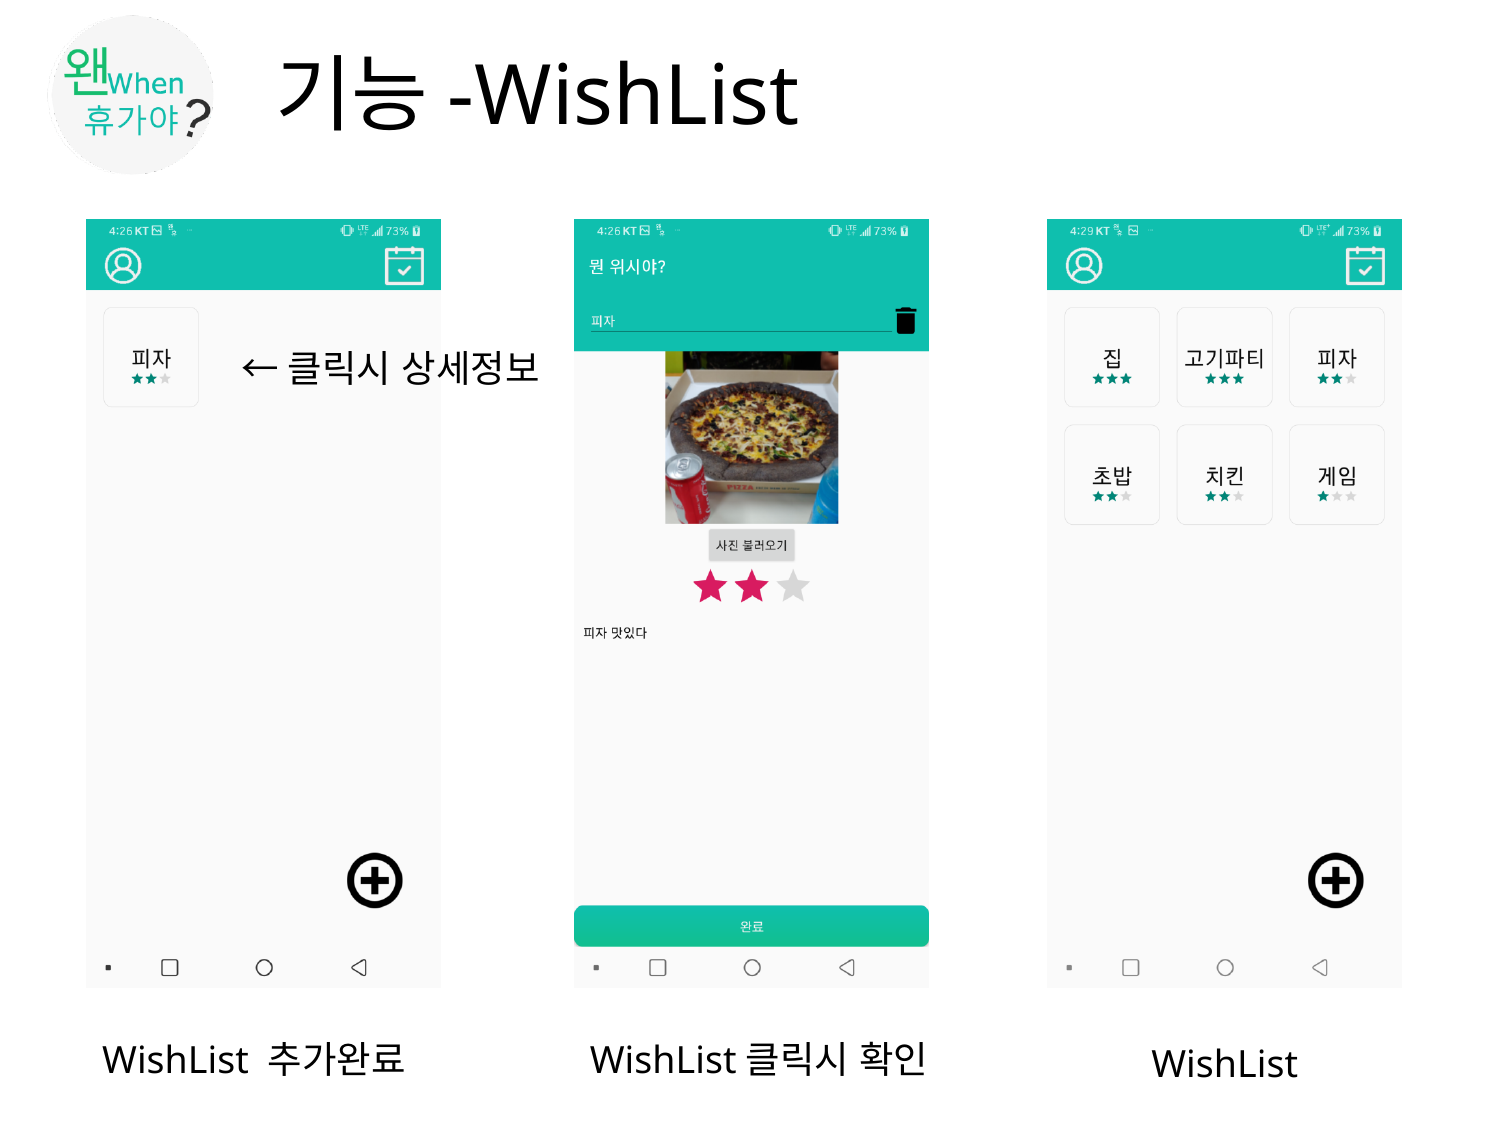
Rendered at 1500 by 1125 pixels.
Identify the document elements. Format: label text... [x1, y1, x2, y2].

picture [86, 219, 441, 988]
text_box WishList클릭시 확인 [574, 1028, 944, 1089]
picture [40, 2, 219, 181]
text_box 기능-WishList [260, 33, 815, 149]
picture [574, 219, 930, 988]
text_box WishList 추가완료 [87, 1028, 421, 1089]
picture [1047, 219, 1403, 988]
text_box WishList [1136, 1032, 1313, 1093]
text_box ←클릭시 상세정보 [445, 338, 555, 398]
